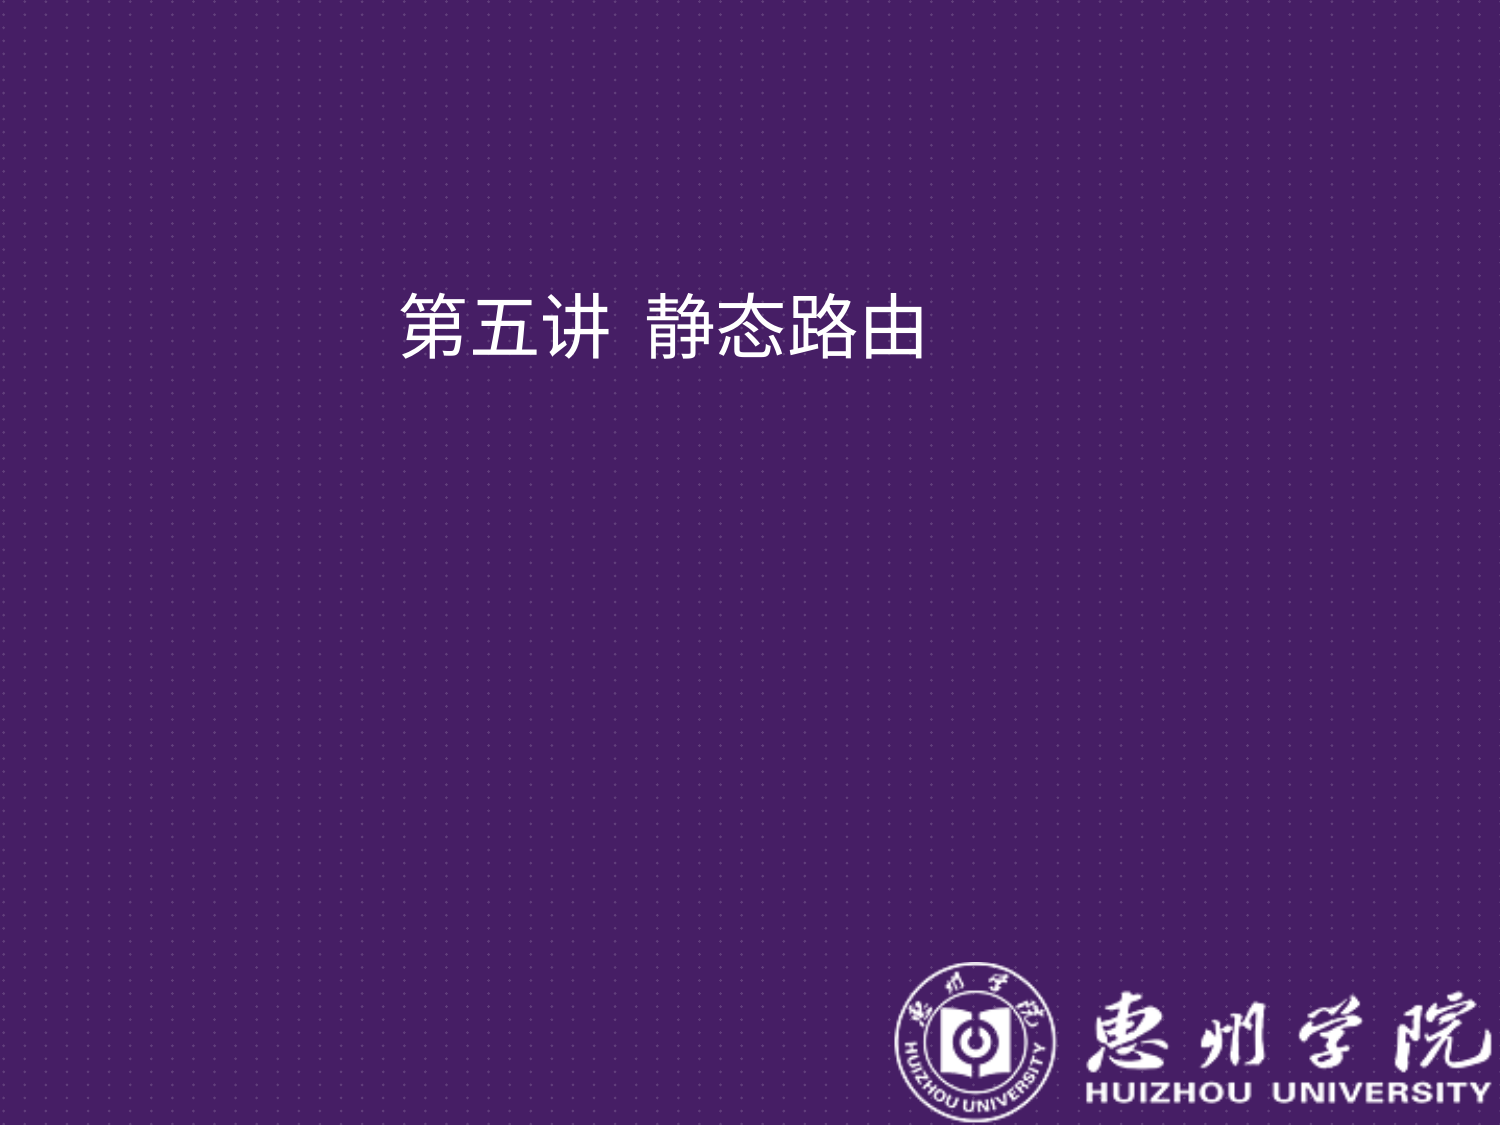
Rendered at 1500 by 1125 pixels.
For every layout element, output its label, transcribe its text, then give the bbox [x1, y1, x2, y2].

picture [893, 962, 1500, 1125]
title 第五讲 静态路由 [185, 273, 1143, 455]
